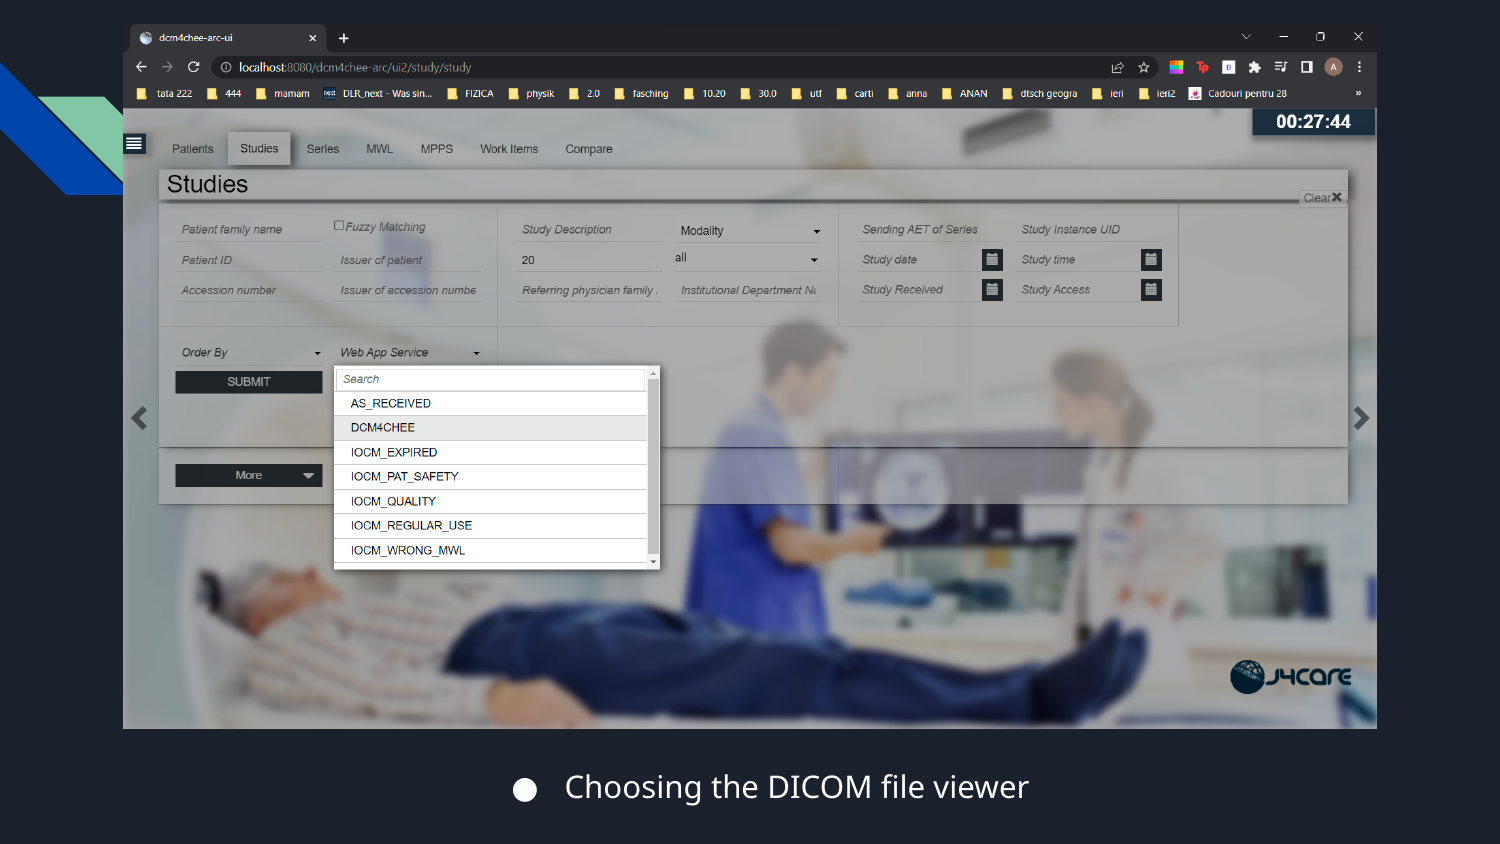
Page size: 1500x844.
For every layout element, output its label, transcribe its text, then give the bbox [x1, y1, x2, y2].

picture [123, 24, 1377, 730]
text_box Choosing the DICOM file viewer [133, 752, 1387, 821]
